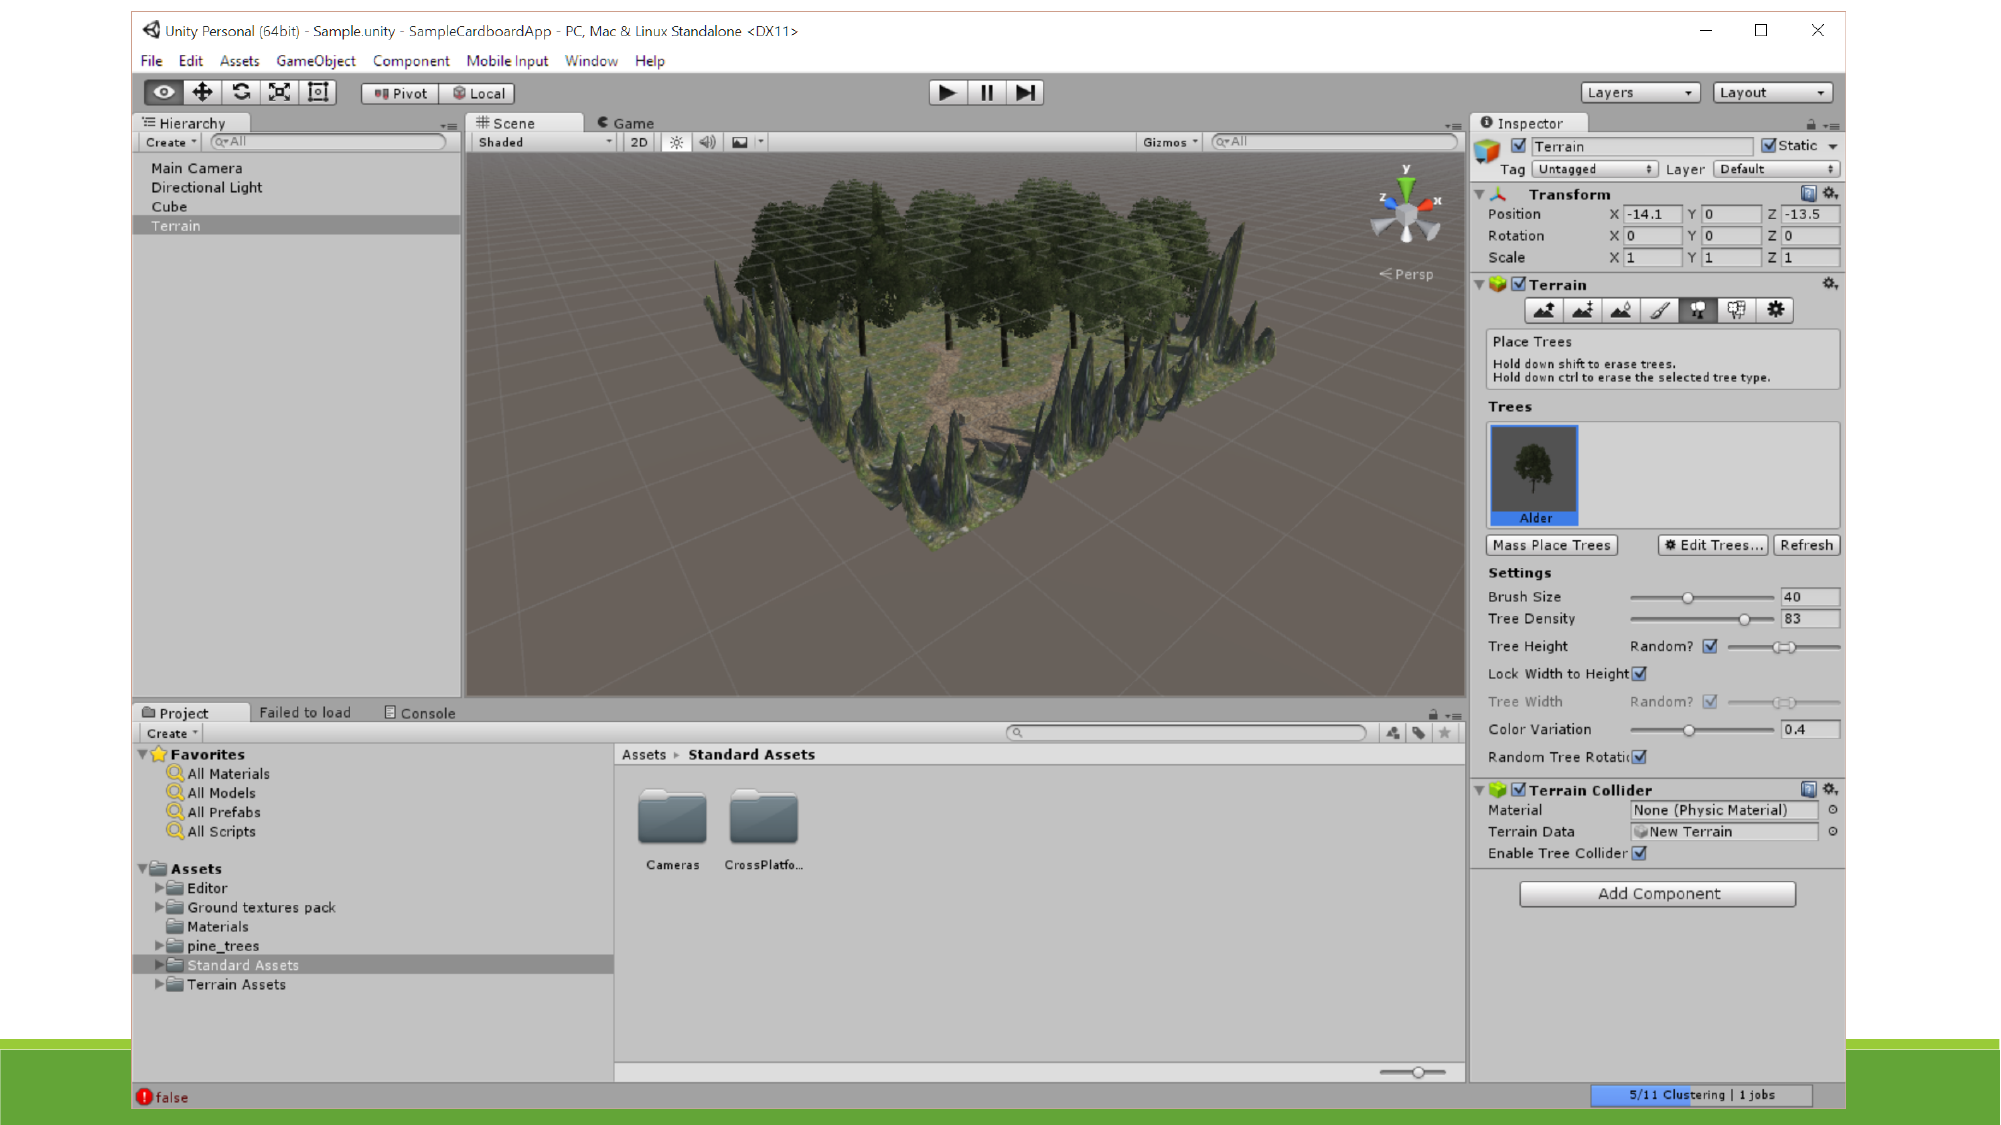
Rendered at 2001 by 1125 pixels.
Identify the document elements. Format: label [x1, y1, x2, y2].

picture [130, 11, 1846, 1109]
